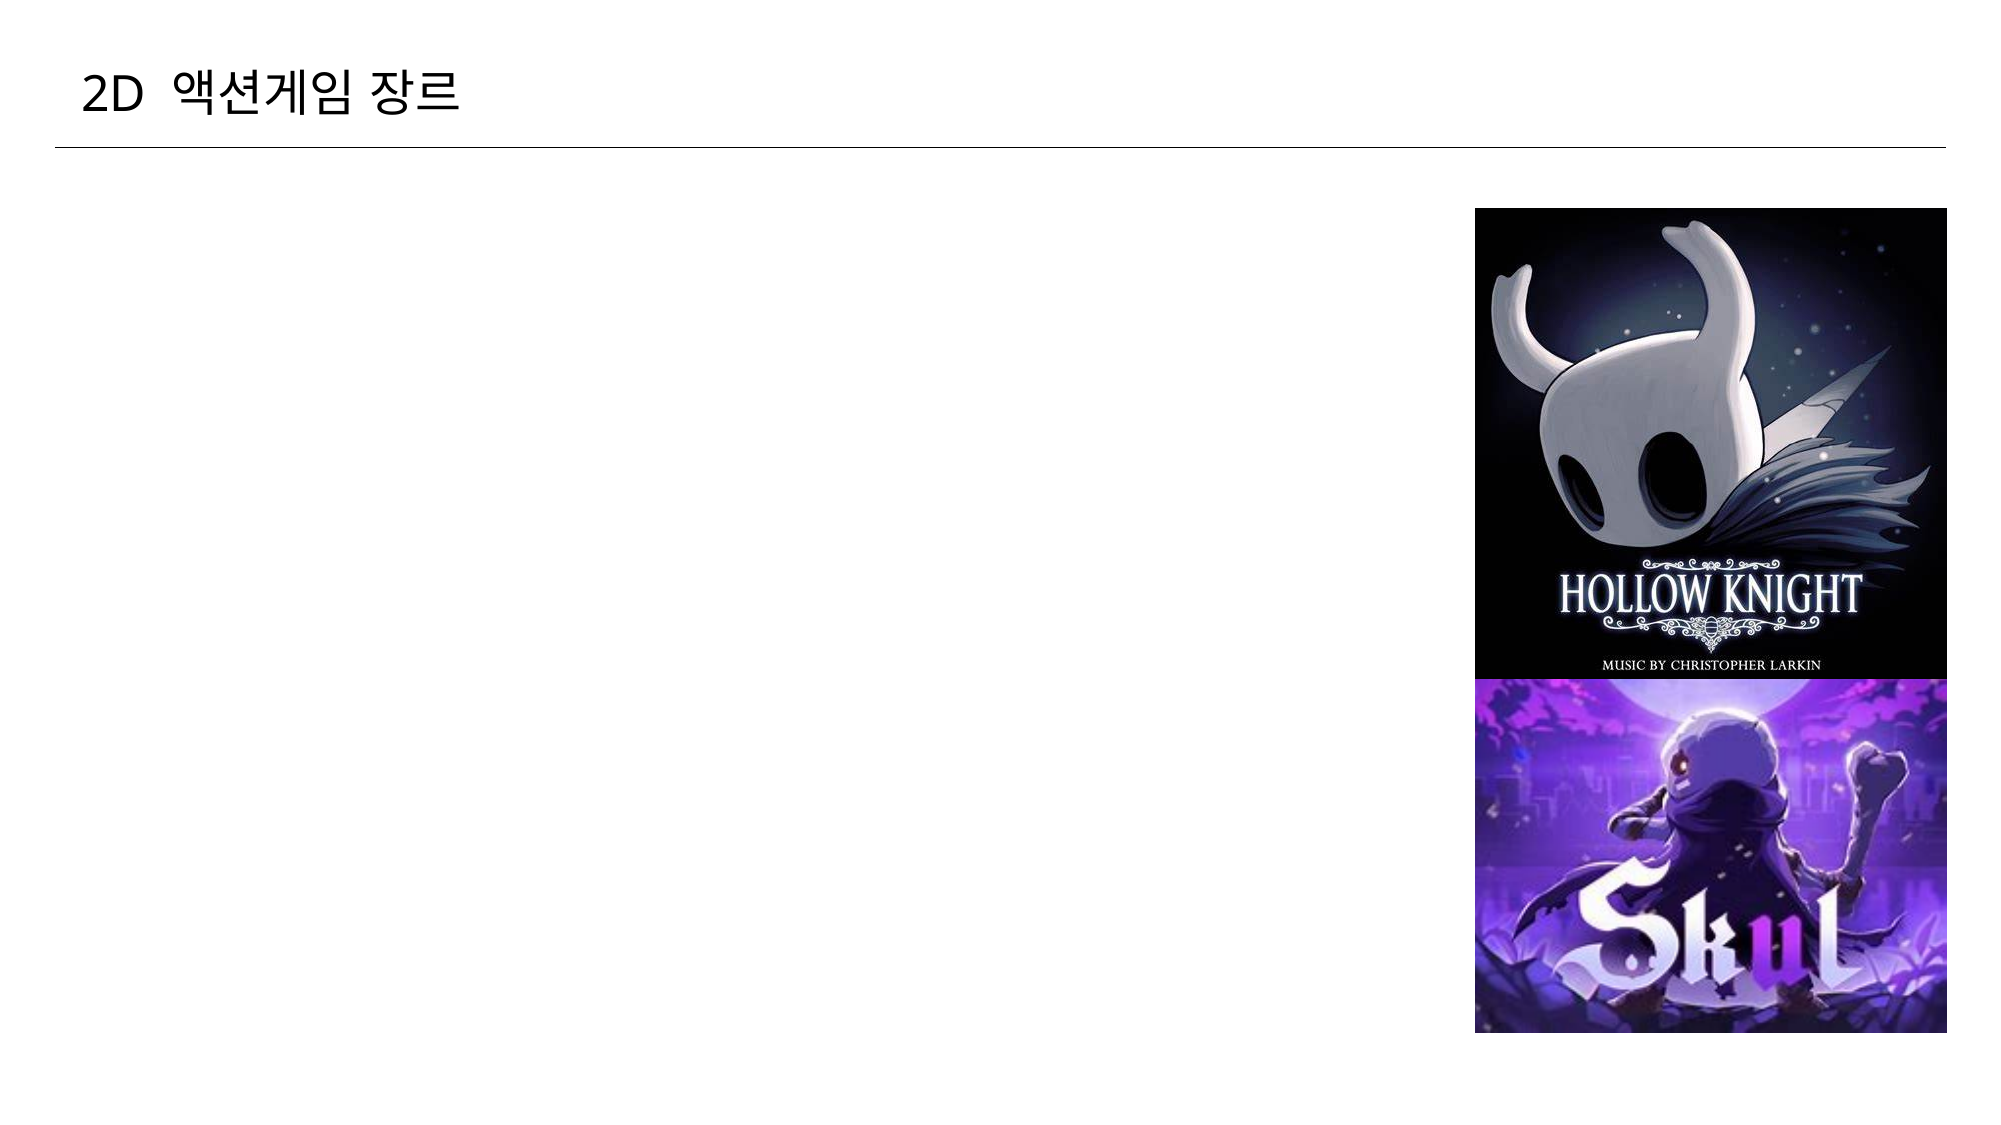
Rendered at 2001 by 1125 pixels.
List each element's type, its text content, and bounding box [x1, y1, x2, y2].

picture [1475, 208, 1947, 1033]
text_box 2D 액션게임 장르 [66, 53, 477, 129]
